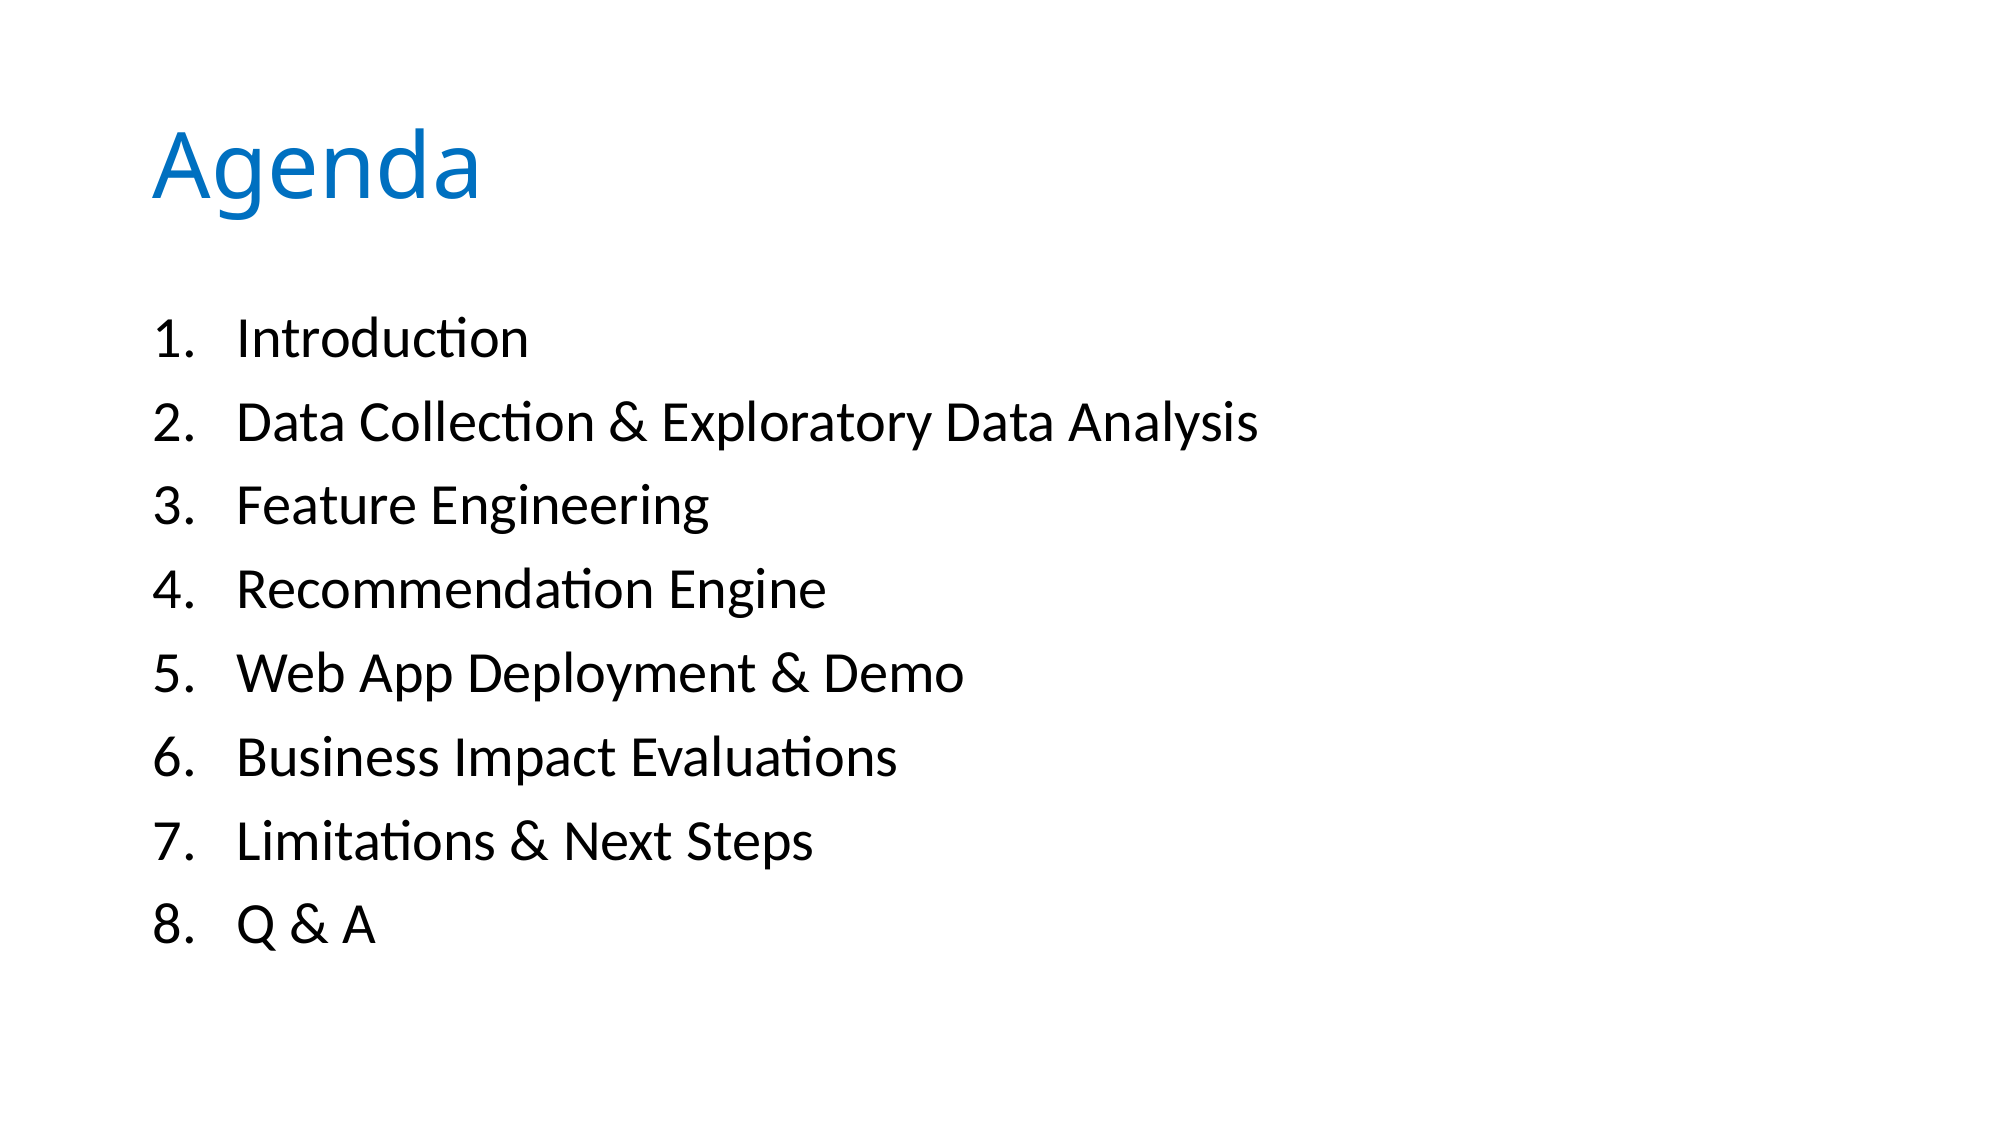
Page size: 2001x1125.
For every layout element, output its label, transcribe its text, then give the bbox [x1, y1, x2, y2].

title Agenda [137, 59, 1863, 278]
list Introduction Data Collection & Exploratory Data Analysis Feature Engineering Recommendation Engine Web App Deployment & Demo Business Impact Evaluations Limitations & Next Steps Q & A [137, 299, 1863, 1014]
